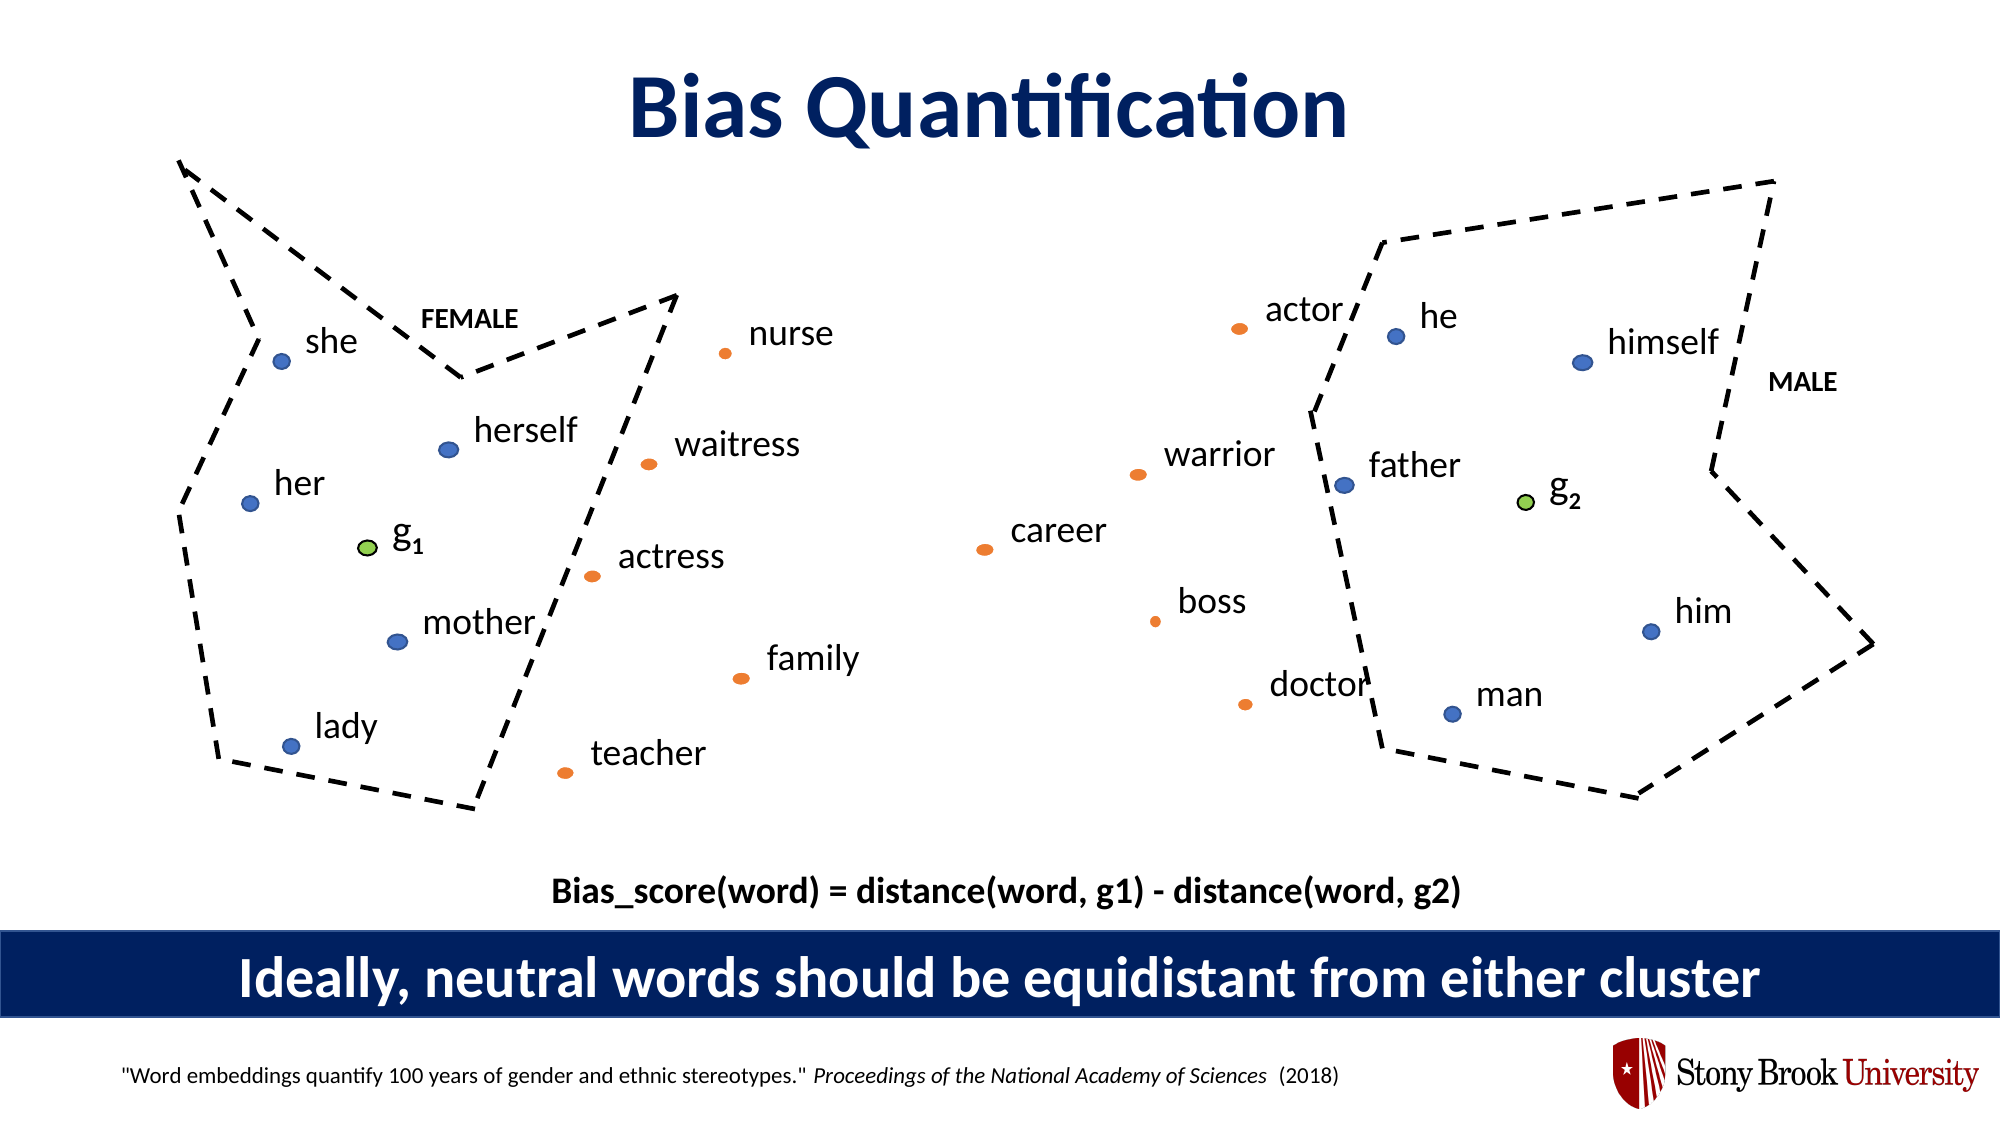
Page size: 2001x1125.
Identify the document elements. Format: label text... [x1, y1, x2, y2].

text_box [1310, 181, 1874, 799]
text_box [282, 693, 422, 755]
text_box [1229, 276, 1402, 337]
text_box "Word embeddings quantify 100 years of gender and ethnic stereotypes." Proceedings of the National Academy of Sciences (2018) [106, 1053, 1356, 1096]
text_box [1444, 661, 1583, 723]
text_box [1335, 432, 1492, 539]
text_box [1236, 651, 1388, 713]
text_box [582, 523, 755, 630]
text_box Bias Quantification [106, 28, 1874, 187]
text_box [1642, 579, 1782, 640]
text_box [242, 450, 381, 512]
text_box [555, 720, 724, 827]
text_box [273, 308, 412, 370]
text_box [1127, 422, 1304, 529]
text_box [638, 411, 836, 473]
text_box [439, 397, 601, 504]
picture [1613, 1038, 1979, 1109]
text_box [178, 160, 677, 809]
text_box Ideally, neutral words should be equidistant from either cluster [0, 930, 2000, 1018]
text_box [387, 589, 553, 696]
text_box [1517, 449, 1677, 516]
text_box Bias_score(word) = distance(word, g1) - distance(word, g2) [536, 858, 1507, 919]
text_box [1572, 310, 1737, 417]
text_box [1148, 568, 1268, 630]
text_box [358, 495, 539, 561]
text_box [1387, 283, 1527, 345]
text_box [716, 300, 856, 362]
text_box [730, 625, 907, 687]
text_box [974, 497, 1150, 558]
